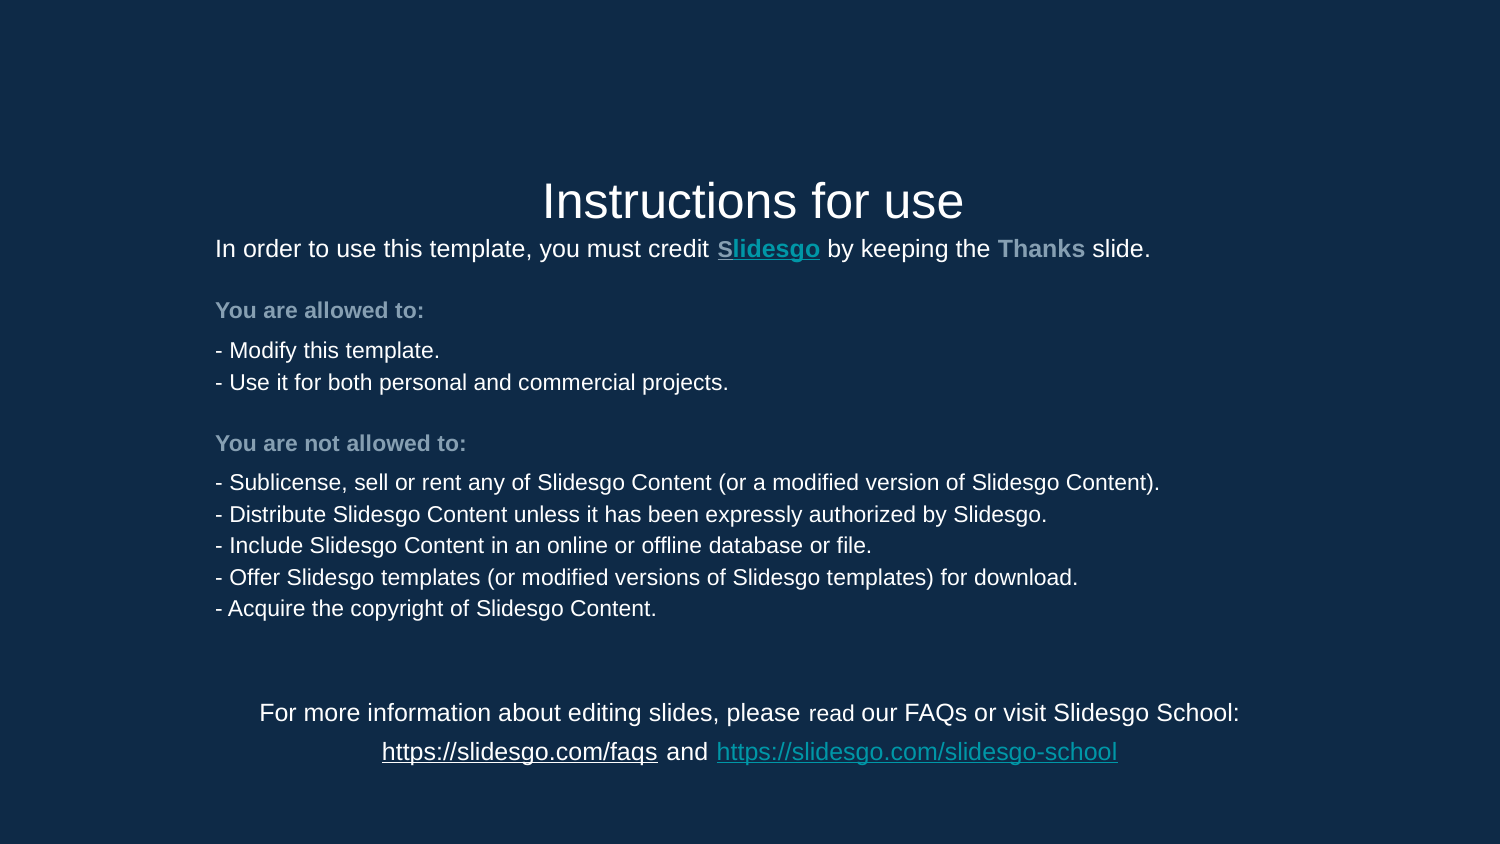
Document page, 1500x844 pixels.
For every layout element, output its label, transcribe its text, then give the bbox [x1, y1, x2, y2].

title Instructions for use [175, 153, 1332, 233]
list In order to use this template, you must credit Slidesgo by keeping the Thanks slide. You are allowed to: - Modify this template. - Use it for both personal and commercial projects. You are not allowed to: - Sublicense, sell or rent any of Slidesgo Content (or a modified version of Slidesgo Content). - Distribute Slidesgo Content unless it has been expressly authorized by Slidesgo. - Include Slidesgo Content in an online or offline database or file. - Offer Slidesgo templates (or modified versions of Slidesgo templates) for download. - Acquire the copyright of Slidesgo Content. [200, 213, 1357, 286]
list For more information about editing slides, please read our FAQs or visit Slidesgo School: https://slidesgo.com/faqs and https://slidesgo.com/slidesgo-school [171, 676, 1328, 749]
